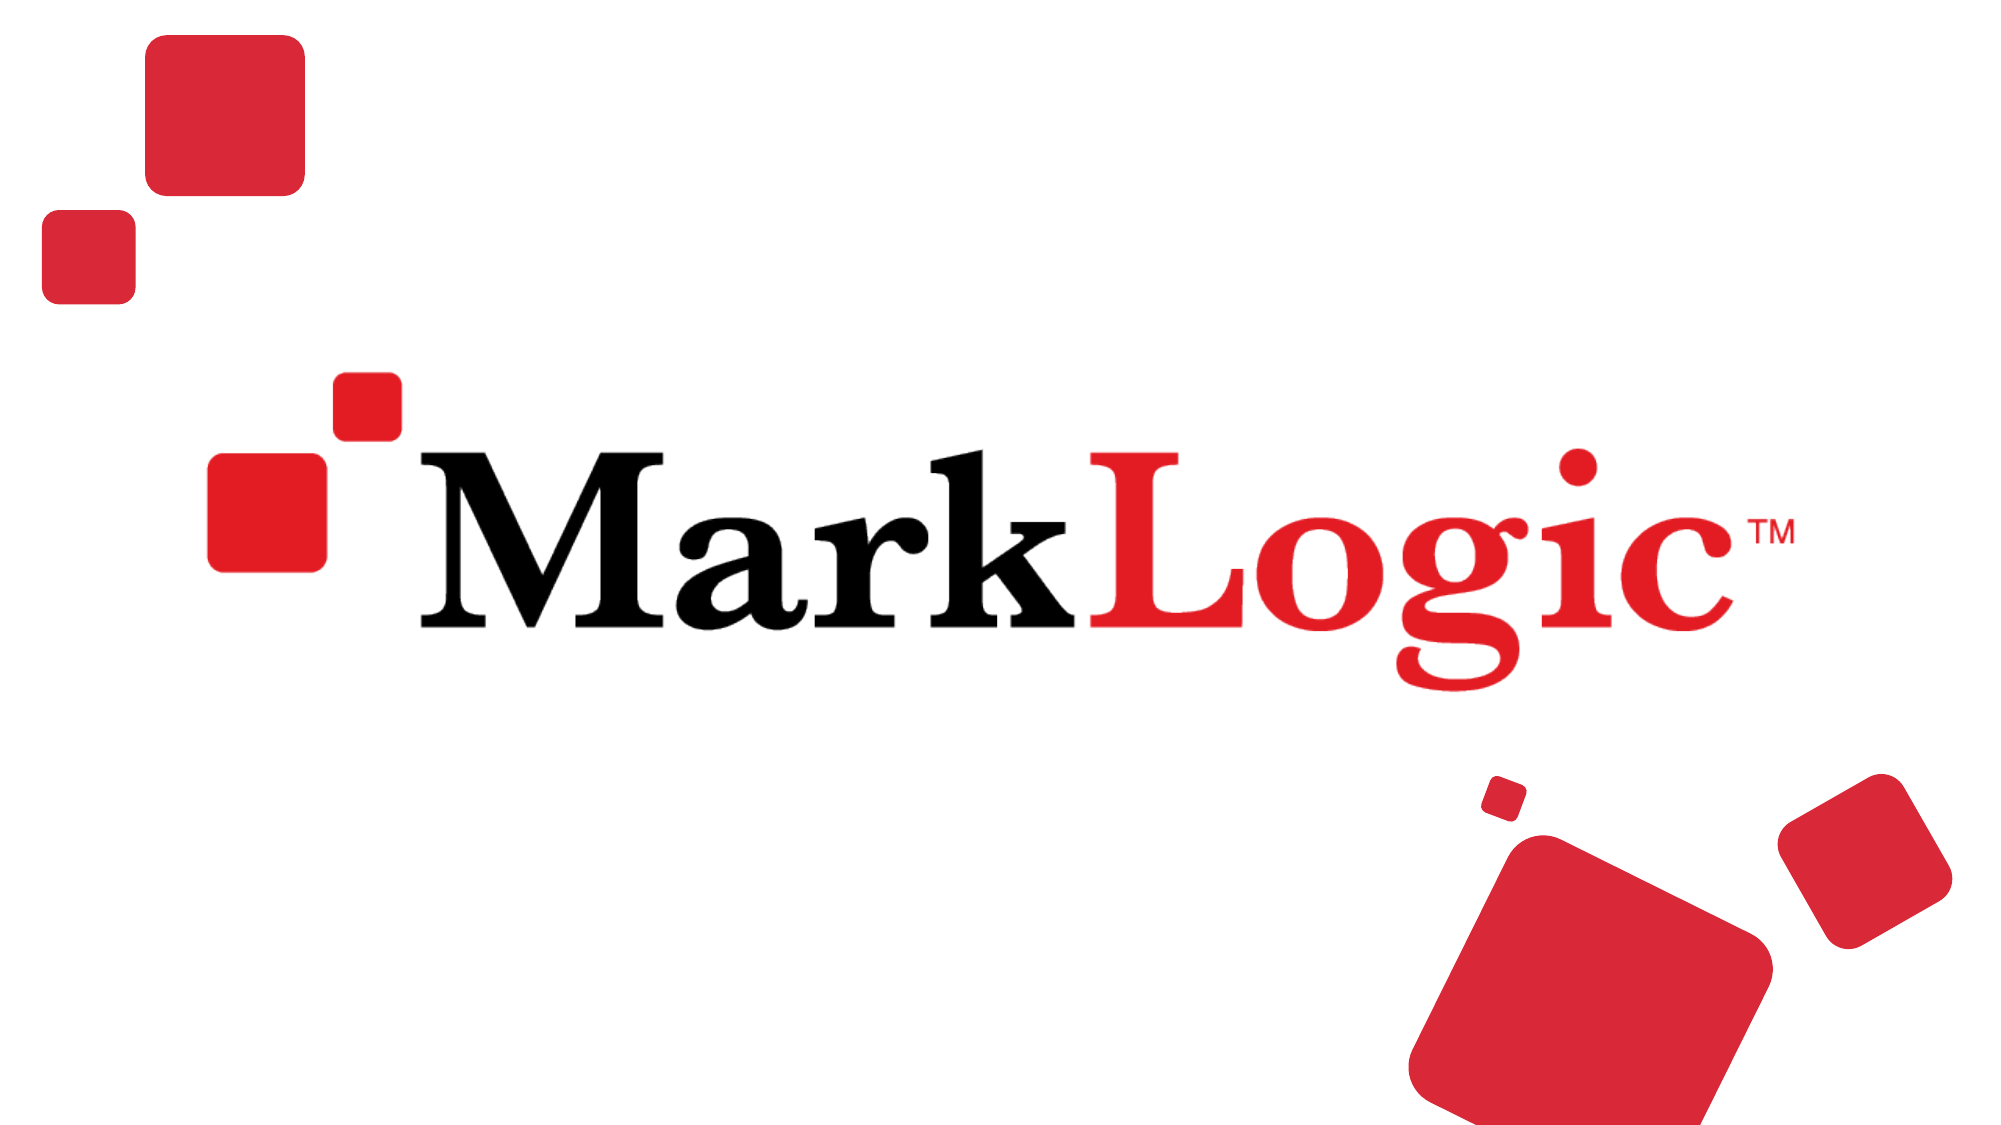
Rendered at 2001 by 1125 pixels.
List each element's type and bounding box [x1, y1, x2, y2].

text_box [41, 35, 305, 305]
picture [197, 275, 1803, 802]
text_box [1480, 802, 1525, 823]
text_box [1776, 772, 1954, 951]
text_box [1407, 834, 1774, 1125]
